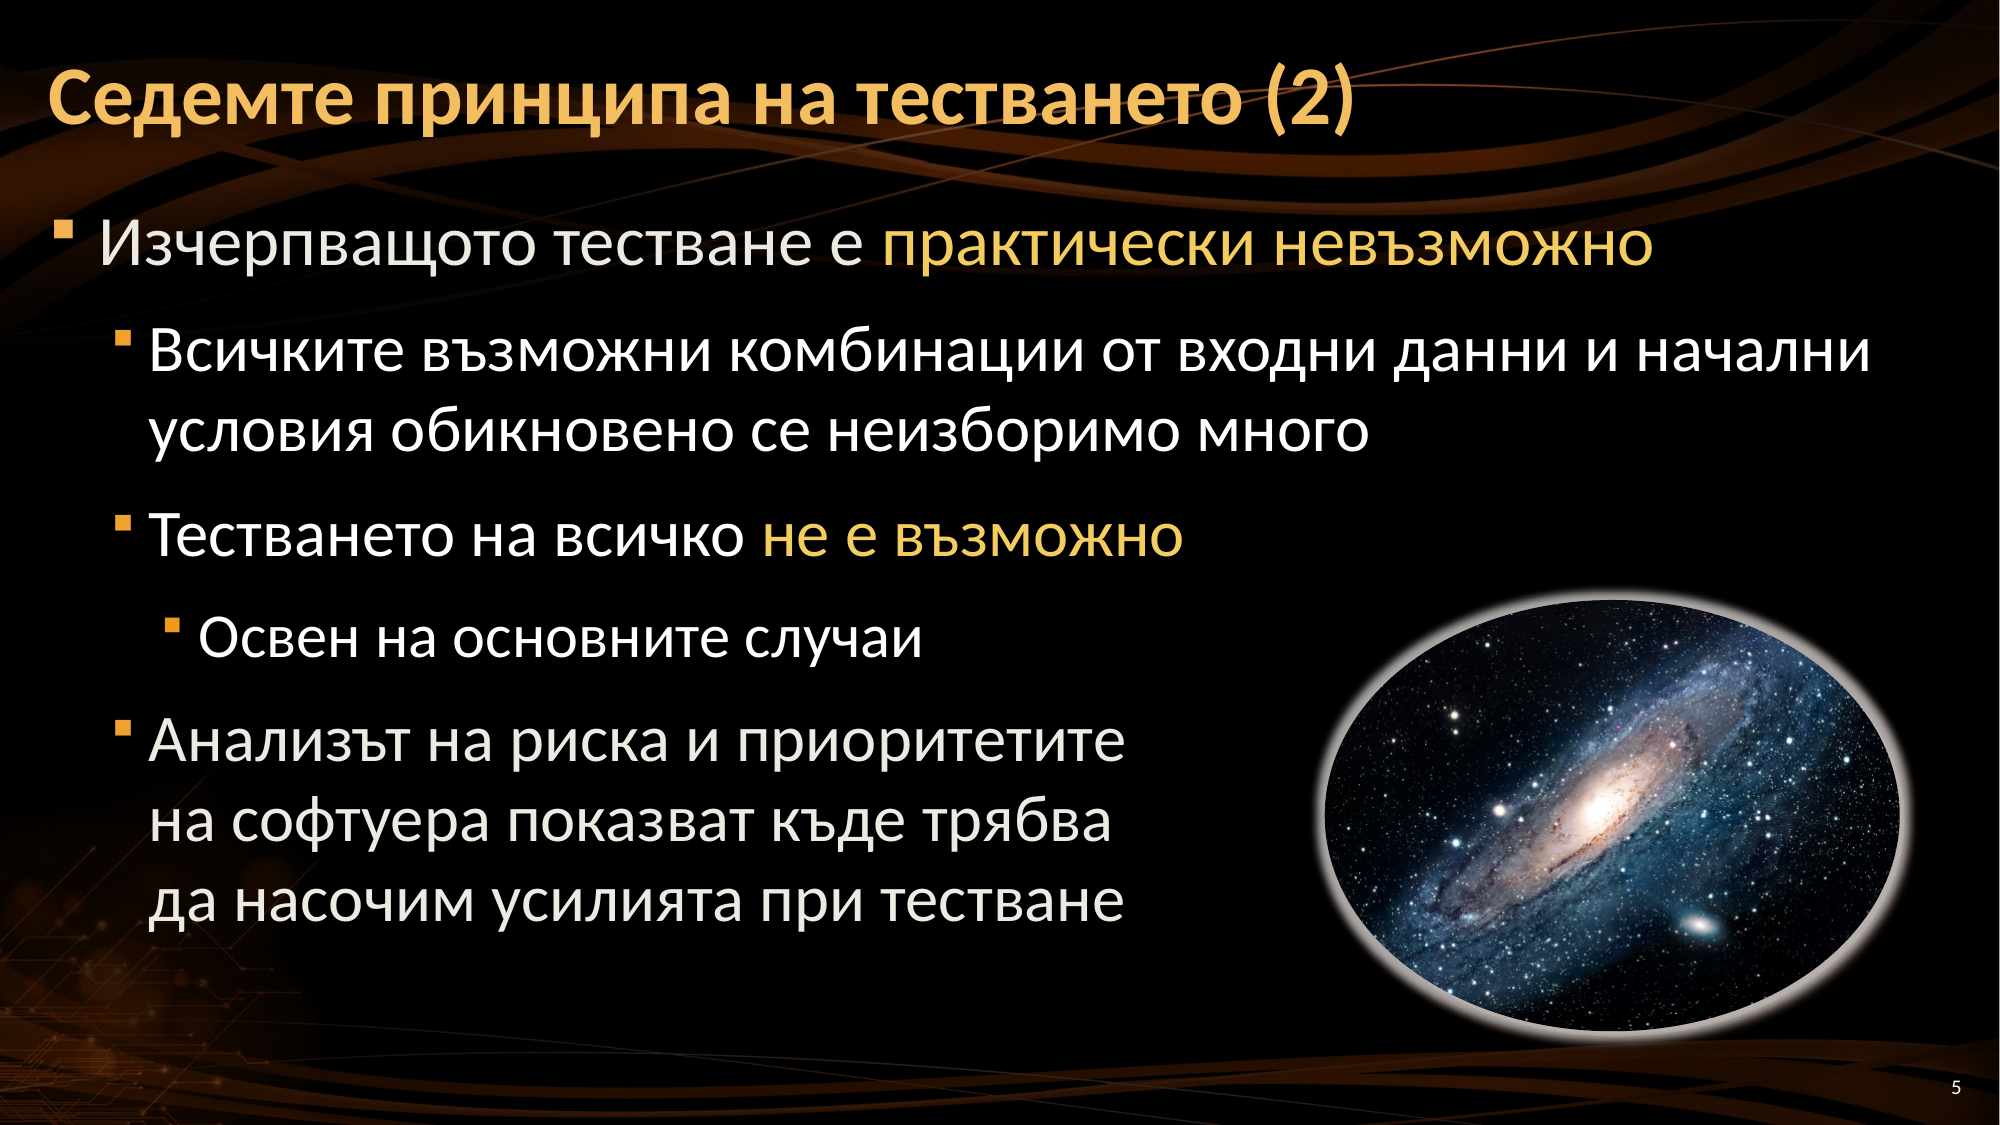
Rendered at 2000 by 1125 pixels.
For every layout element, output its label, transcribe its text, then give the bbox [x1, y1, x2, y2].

list Изчерпващото тестване е практически невъзможно Всичките възможни комбинации от входни данни и начални условия обикновено се неизборимо много Тестването на всичко не е възможно Освен на основните случаи Анализът на риска и приоритетите на софтуера показват къде трябва да насочим усилията при тестване [31, 188, 1968, 1103]
title Седемте принципа на тестването (2) [30, 6, 1968, 189]
slide_number 5 [1897, 1070, 1968, 1103]
picture [0, 0, 2000, 1125]
